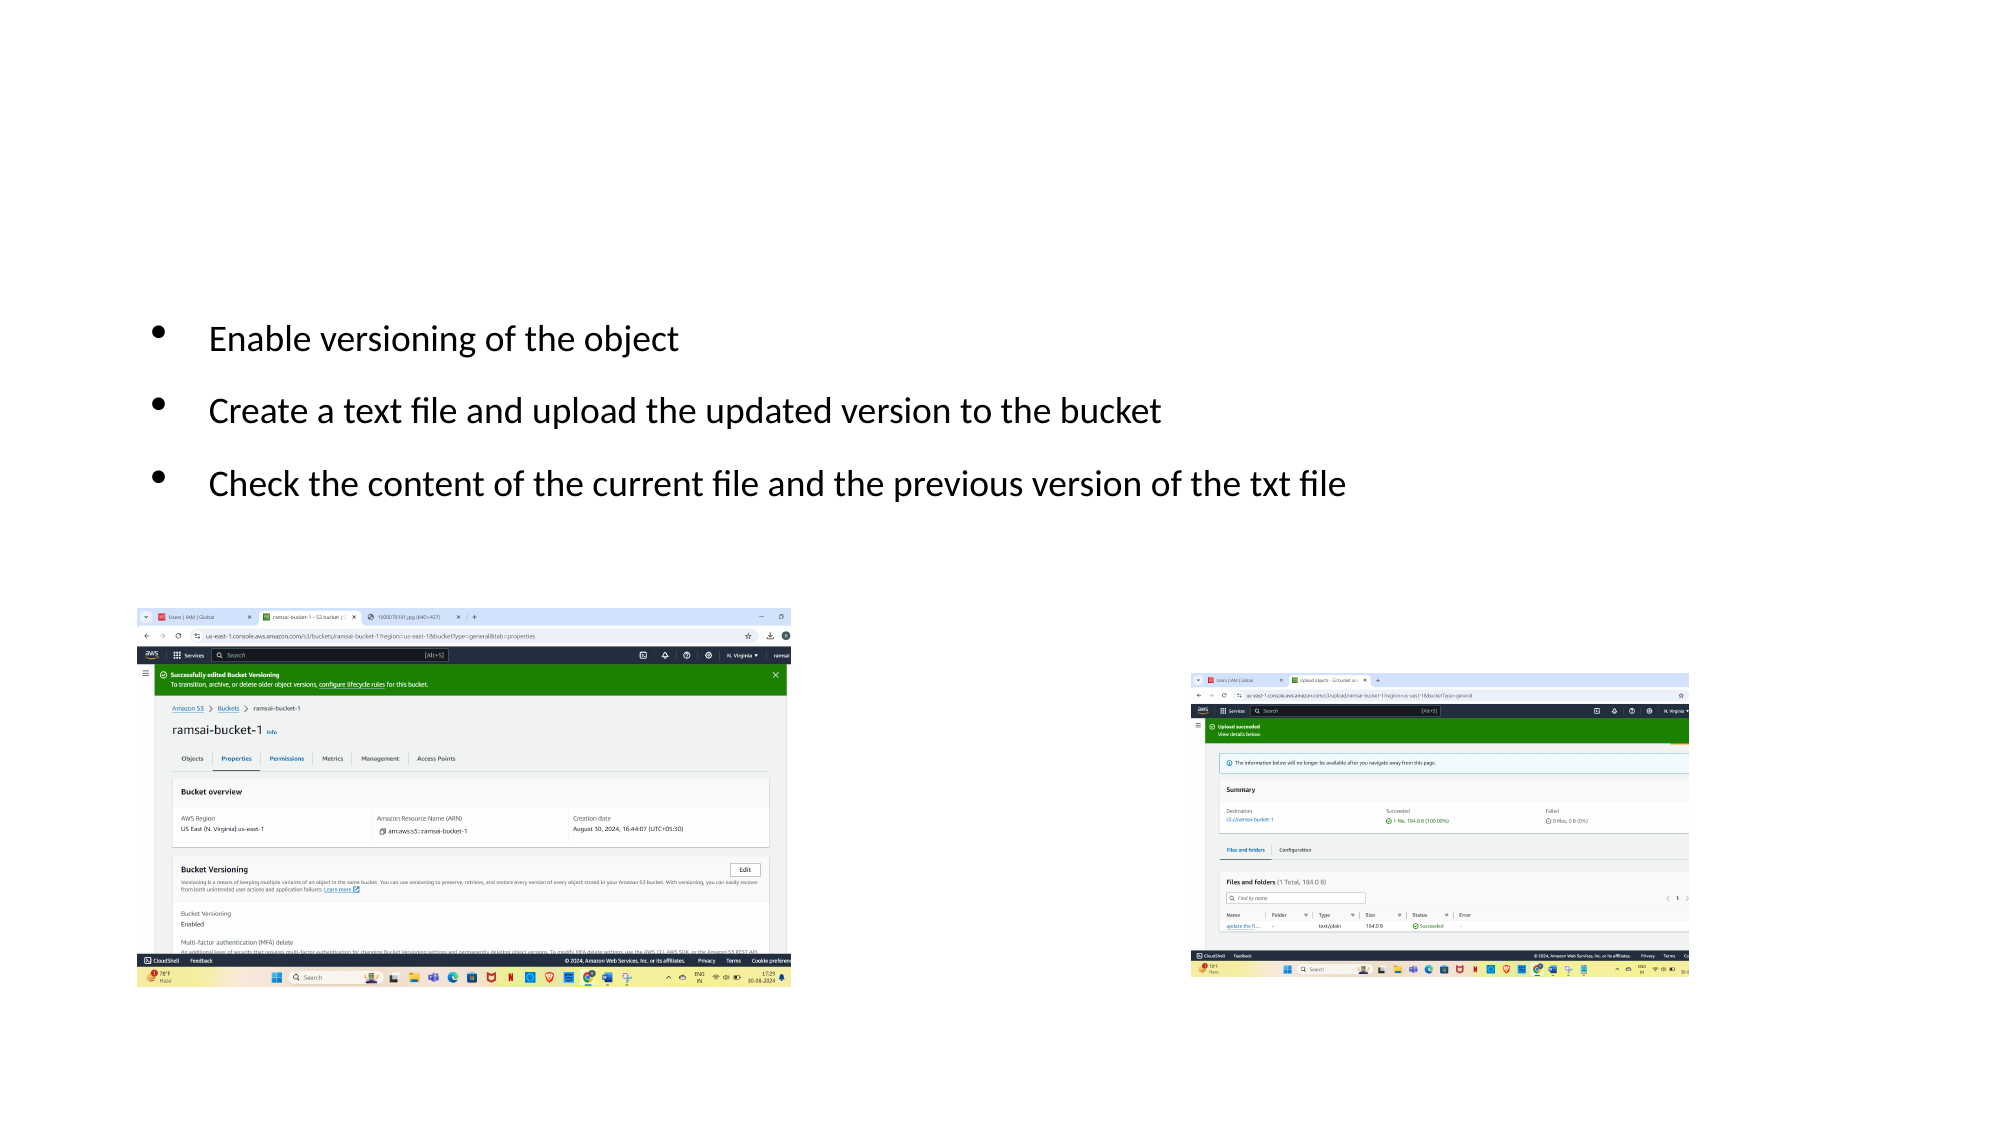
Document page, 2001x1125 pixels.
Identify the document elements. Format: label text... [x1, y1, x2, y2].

picture [137, 608, 791, 987]
picture [1191, 673, 1689, 977]
list Enable versioning of the object Create a text file and upload the updated version to the bucket Check the content of the current file and the previous version of the txt file [137, 299, 1863, 1014]
